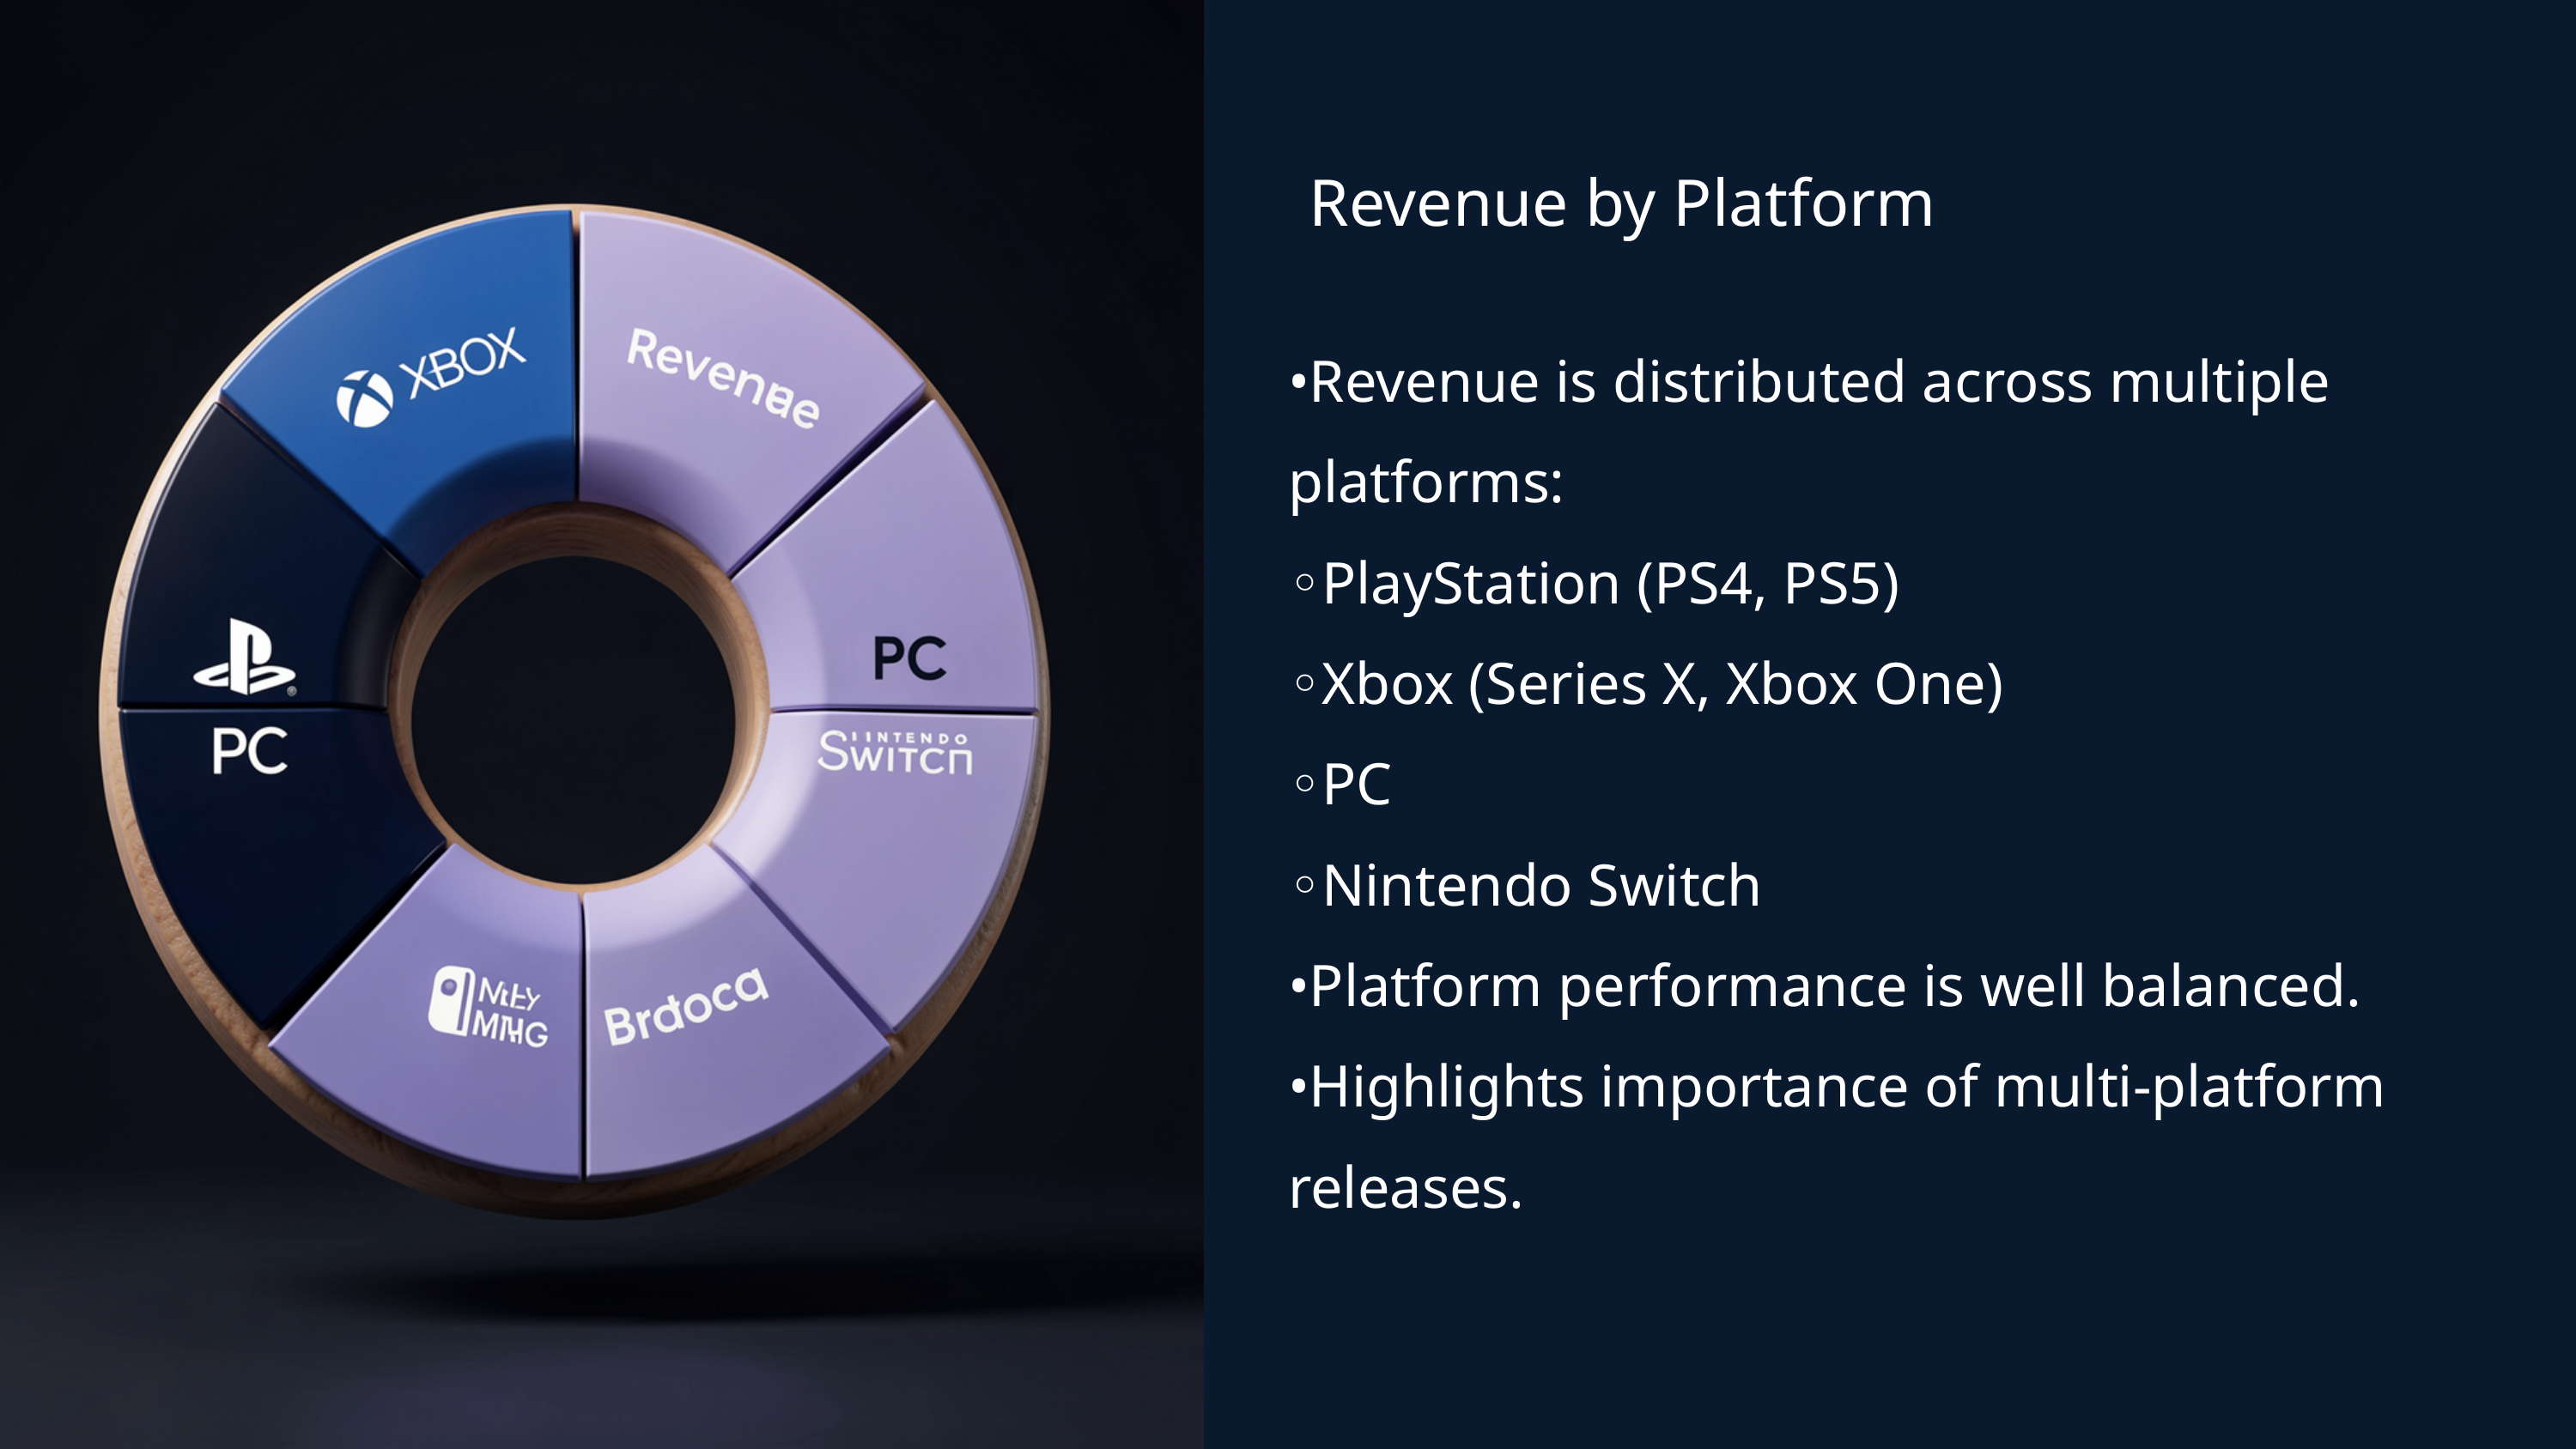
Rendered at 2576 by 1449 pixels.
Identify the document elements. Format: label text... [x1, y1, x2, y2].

text_box [0, 0, 1205, 1449]
text_box •Revenue is distributed across multiple platforms: ◦PlayStation (PS4, PS5) ◦Xbox (Series X, Xbox One) ◦PC ◦Nintendo Switch •Platform performance is well balanced. •Highlights importance of multi-platform releases. [1287, 312, 2425, 1220]
text_box Revenue by Platform [1267, 149, 1979, 239]
